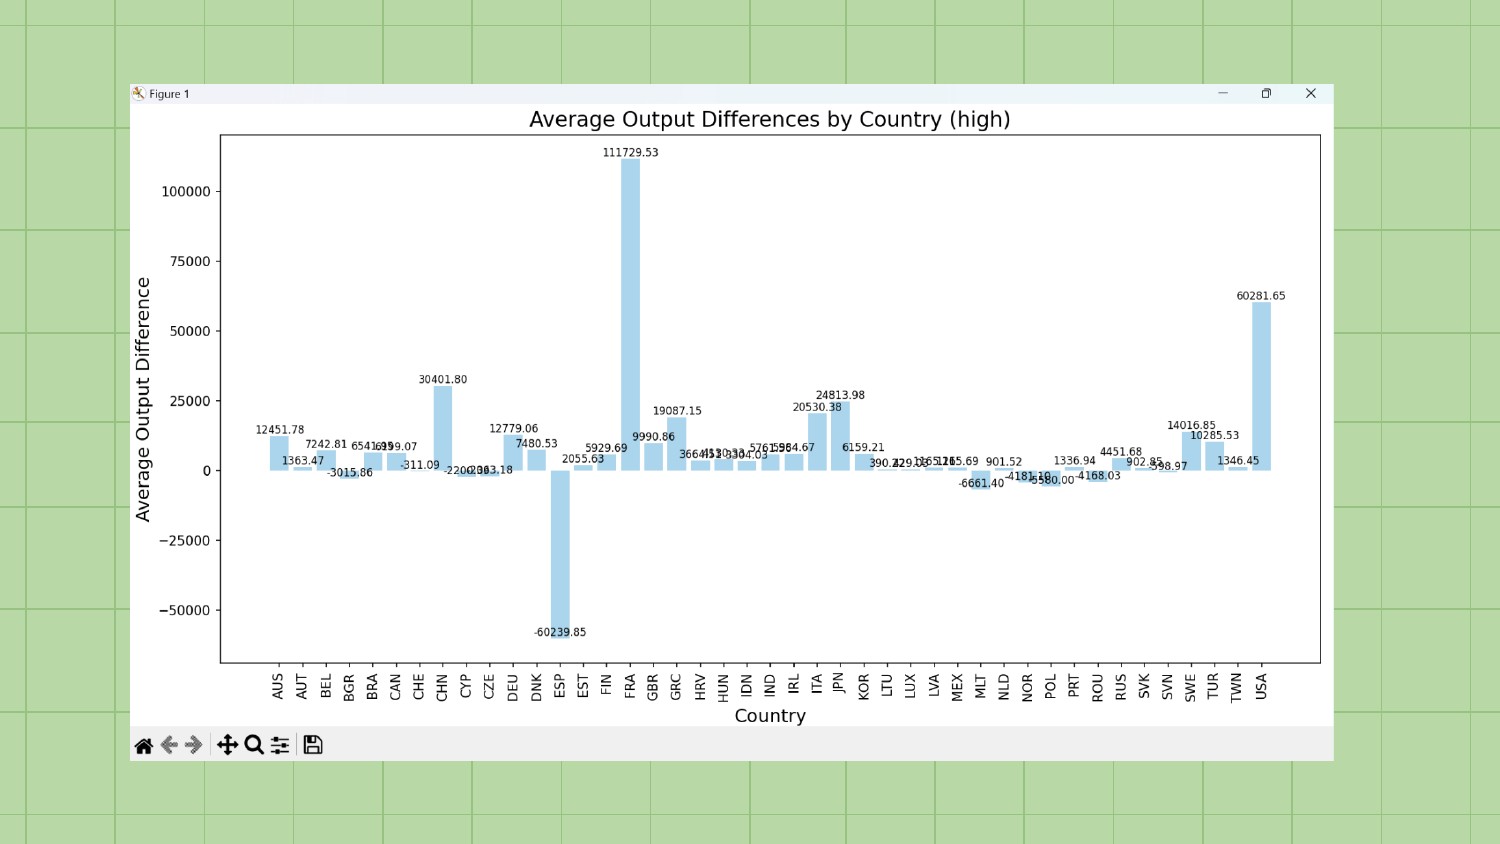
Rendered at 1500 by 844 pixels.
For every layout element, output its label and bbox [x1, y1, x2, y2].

picture [130, 83, 1335, 761]
